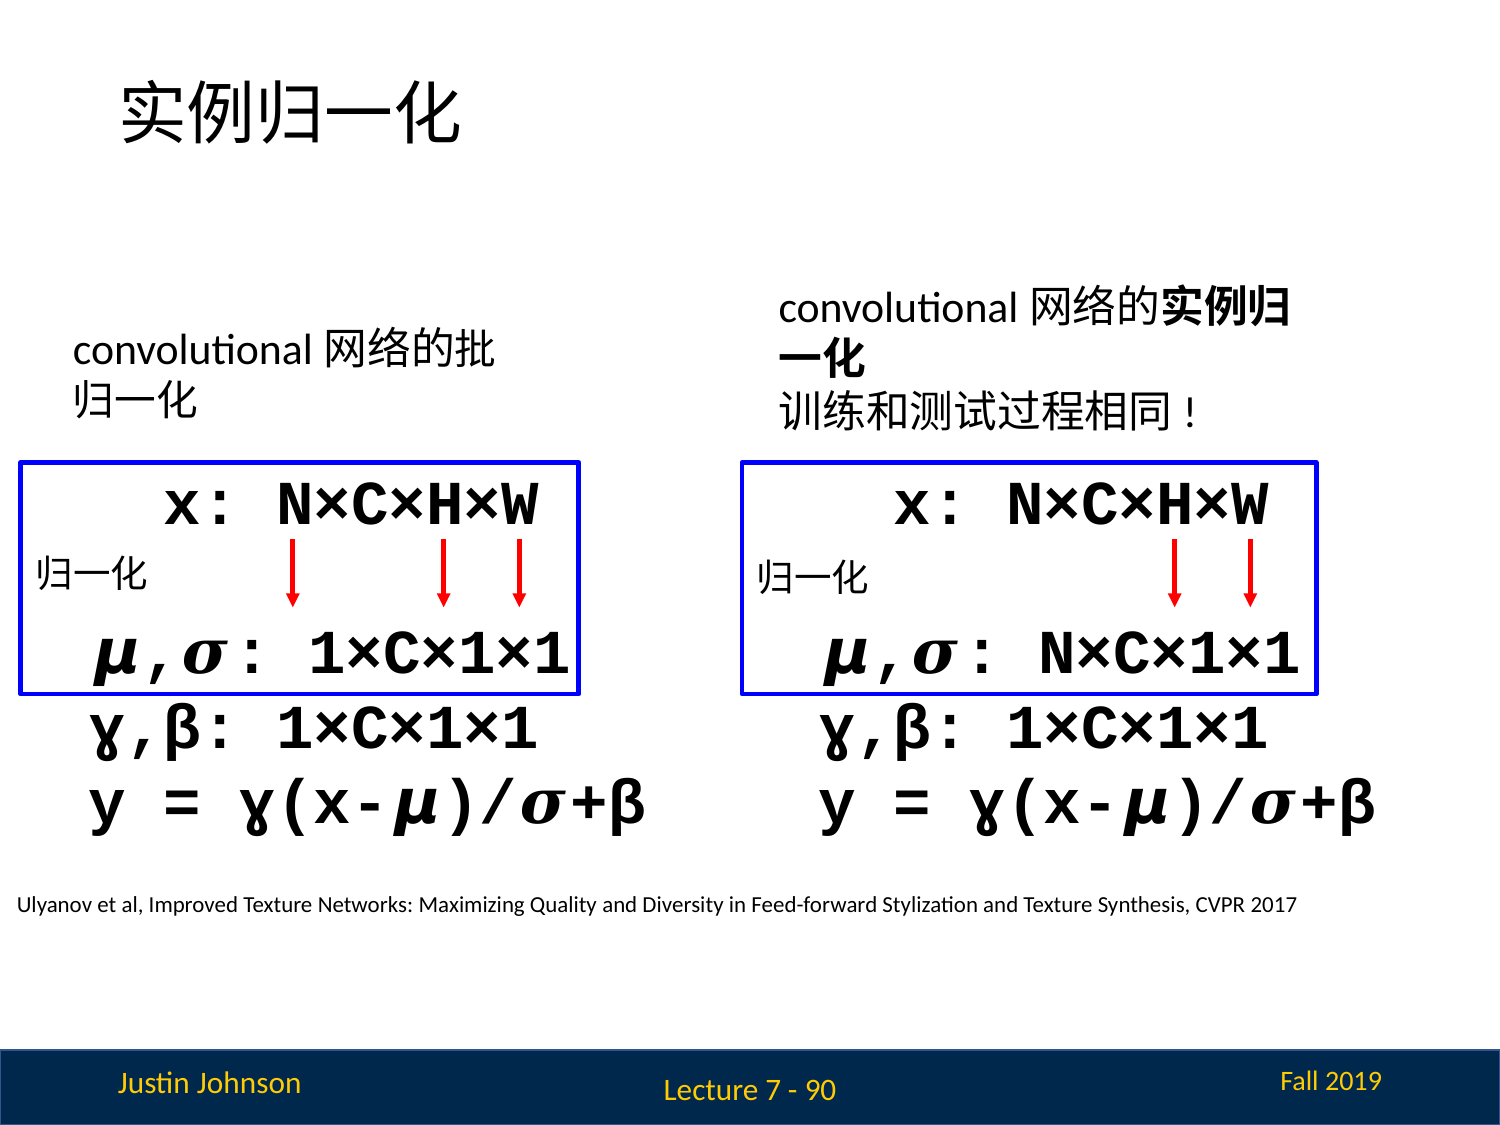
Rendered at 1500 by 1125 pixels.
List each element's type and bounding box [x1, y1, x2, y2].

text_box [763, 263, 1317, 425]
text_box [1, 881, 1318, 925]
text_box [57, 305, 542, 435]
title [103, 59, 1397, 173]
text_box [20, 446, 682, 851]
text_box [741, 446, 1420, 851]
slide_number [547, 1057, 953, 1118]
